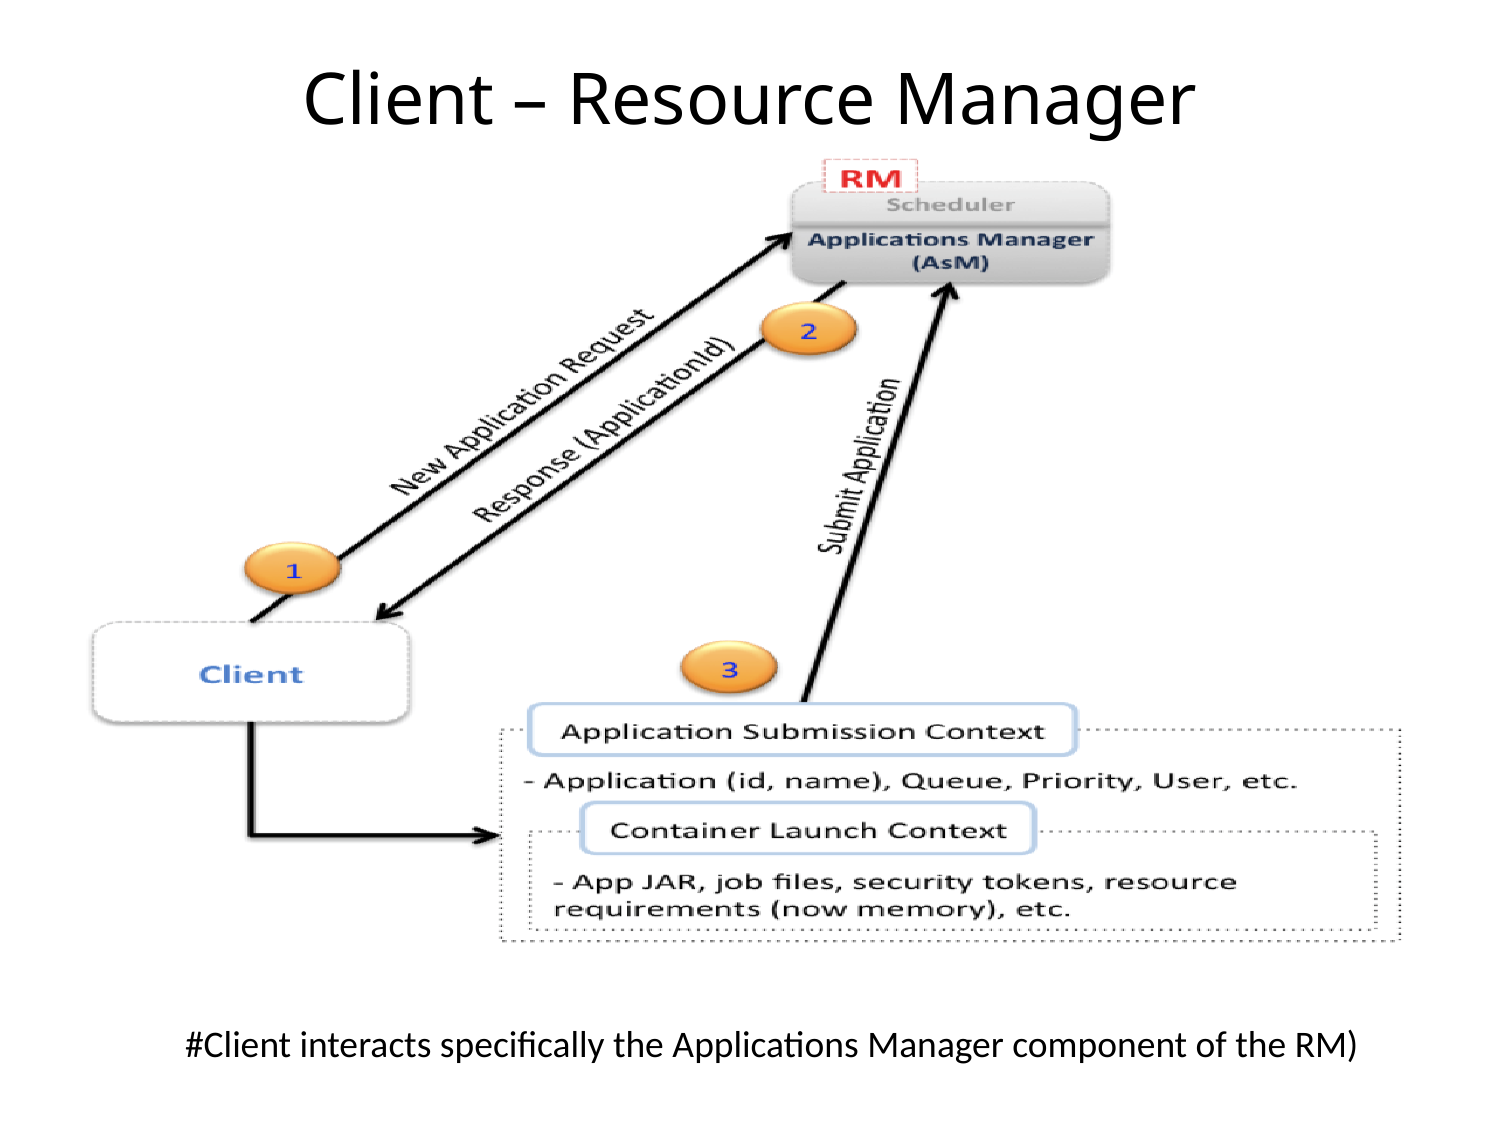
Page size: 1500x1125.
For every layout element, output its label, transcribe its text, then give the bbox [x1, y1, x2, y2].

text_box #Client interacts specifically the Applications Manager component of the RM) [170, 1012, 1383, 1073]
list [74, 149, 1413, 951]
title Client – Resource Manager [75, 45, 1425, 233]
